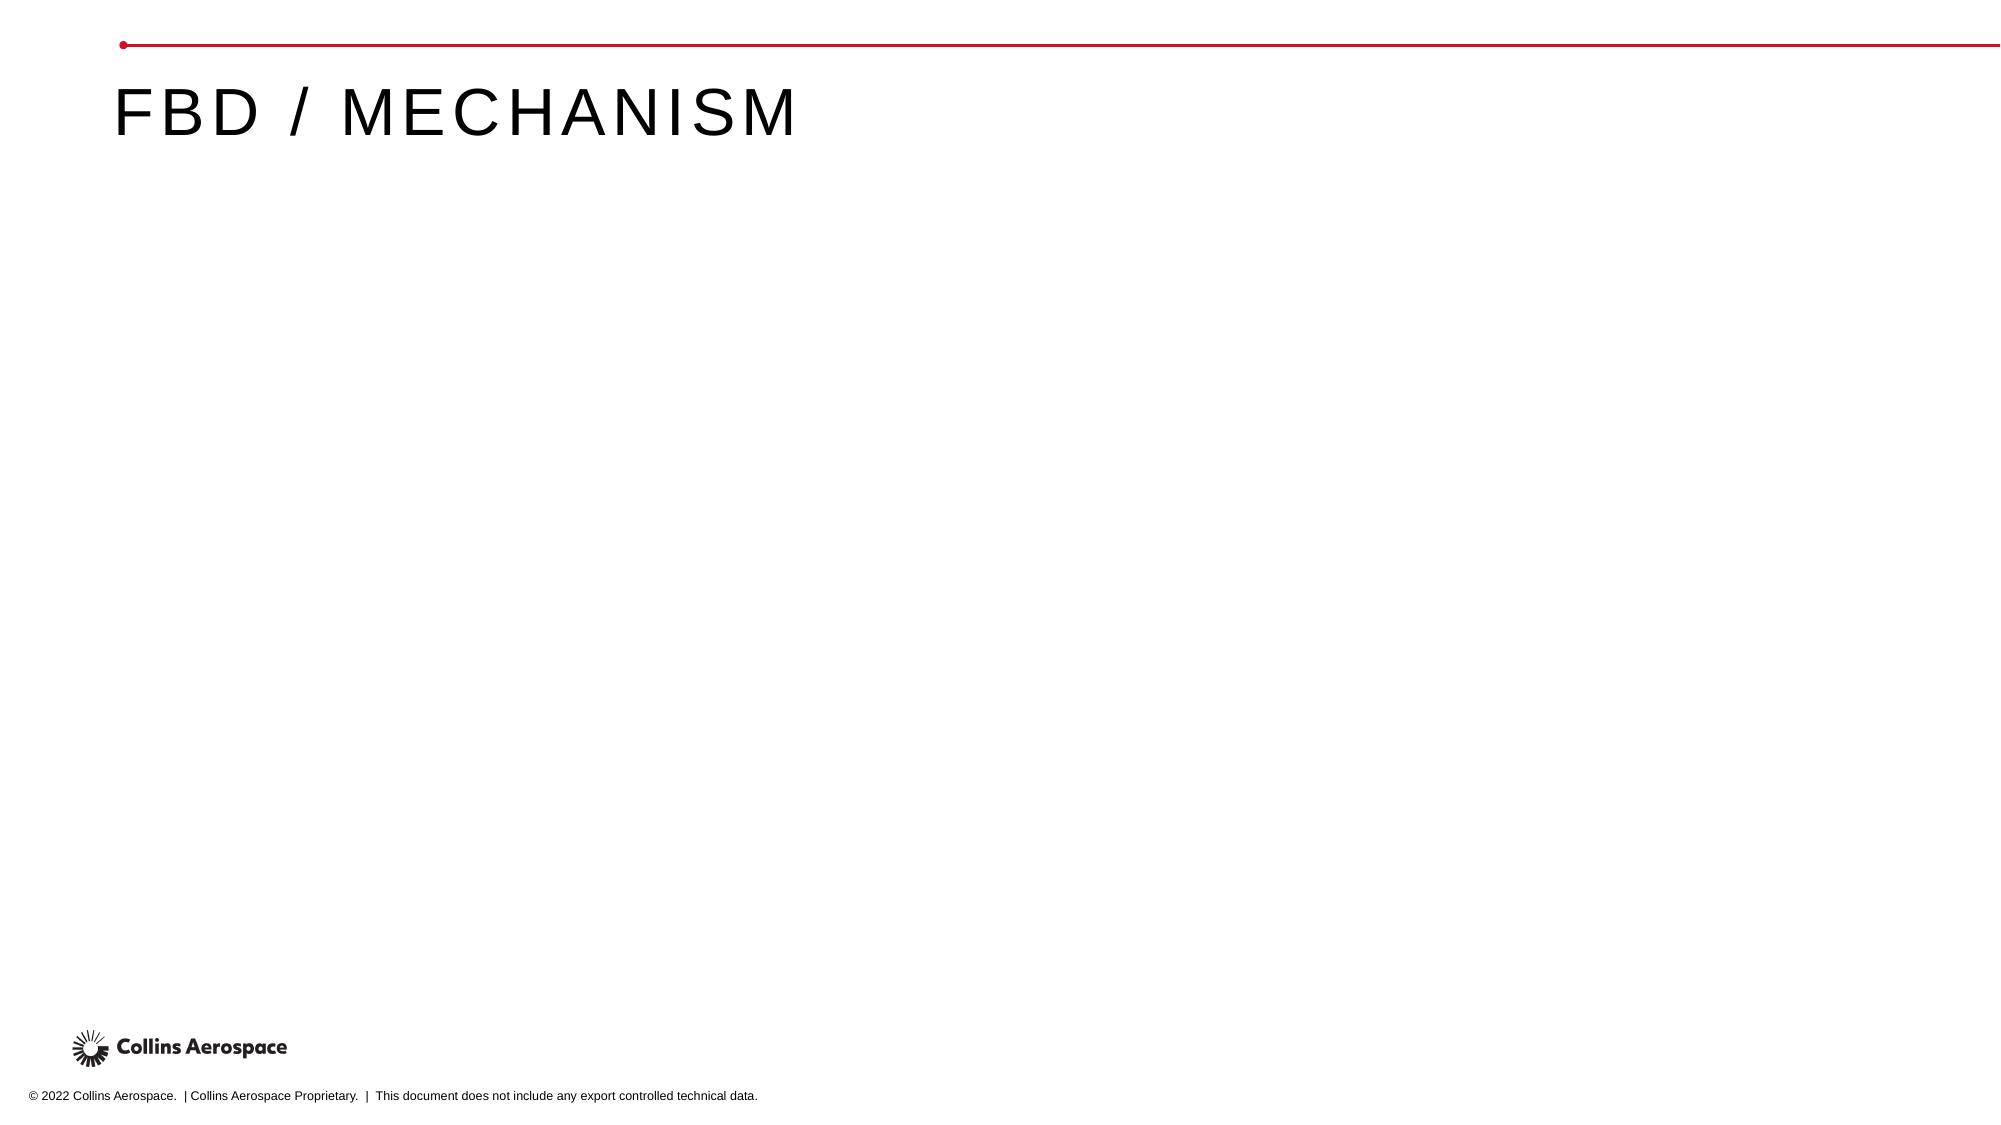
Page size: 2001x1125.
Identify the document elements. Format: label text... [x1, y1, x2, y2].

title fbd / mechanism [113, 84, 1888, 196]
picture [72, 1030, 287, 1067]
footer © 2022 Collins Aerospace. | Collins Aerospace Proprietary. | This document does not include any export controlled technical data. [13, 1080, 1667, 1125]
